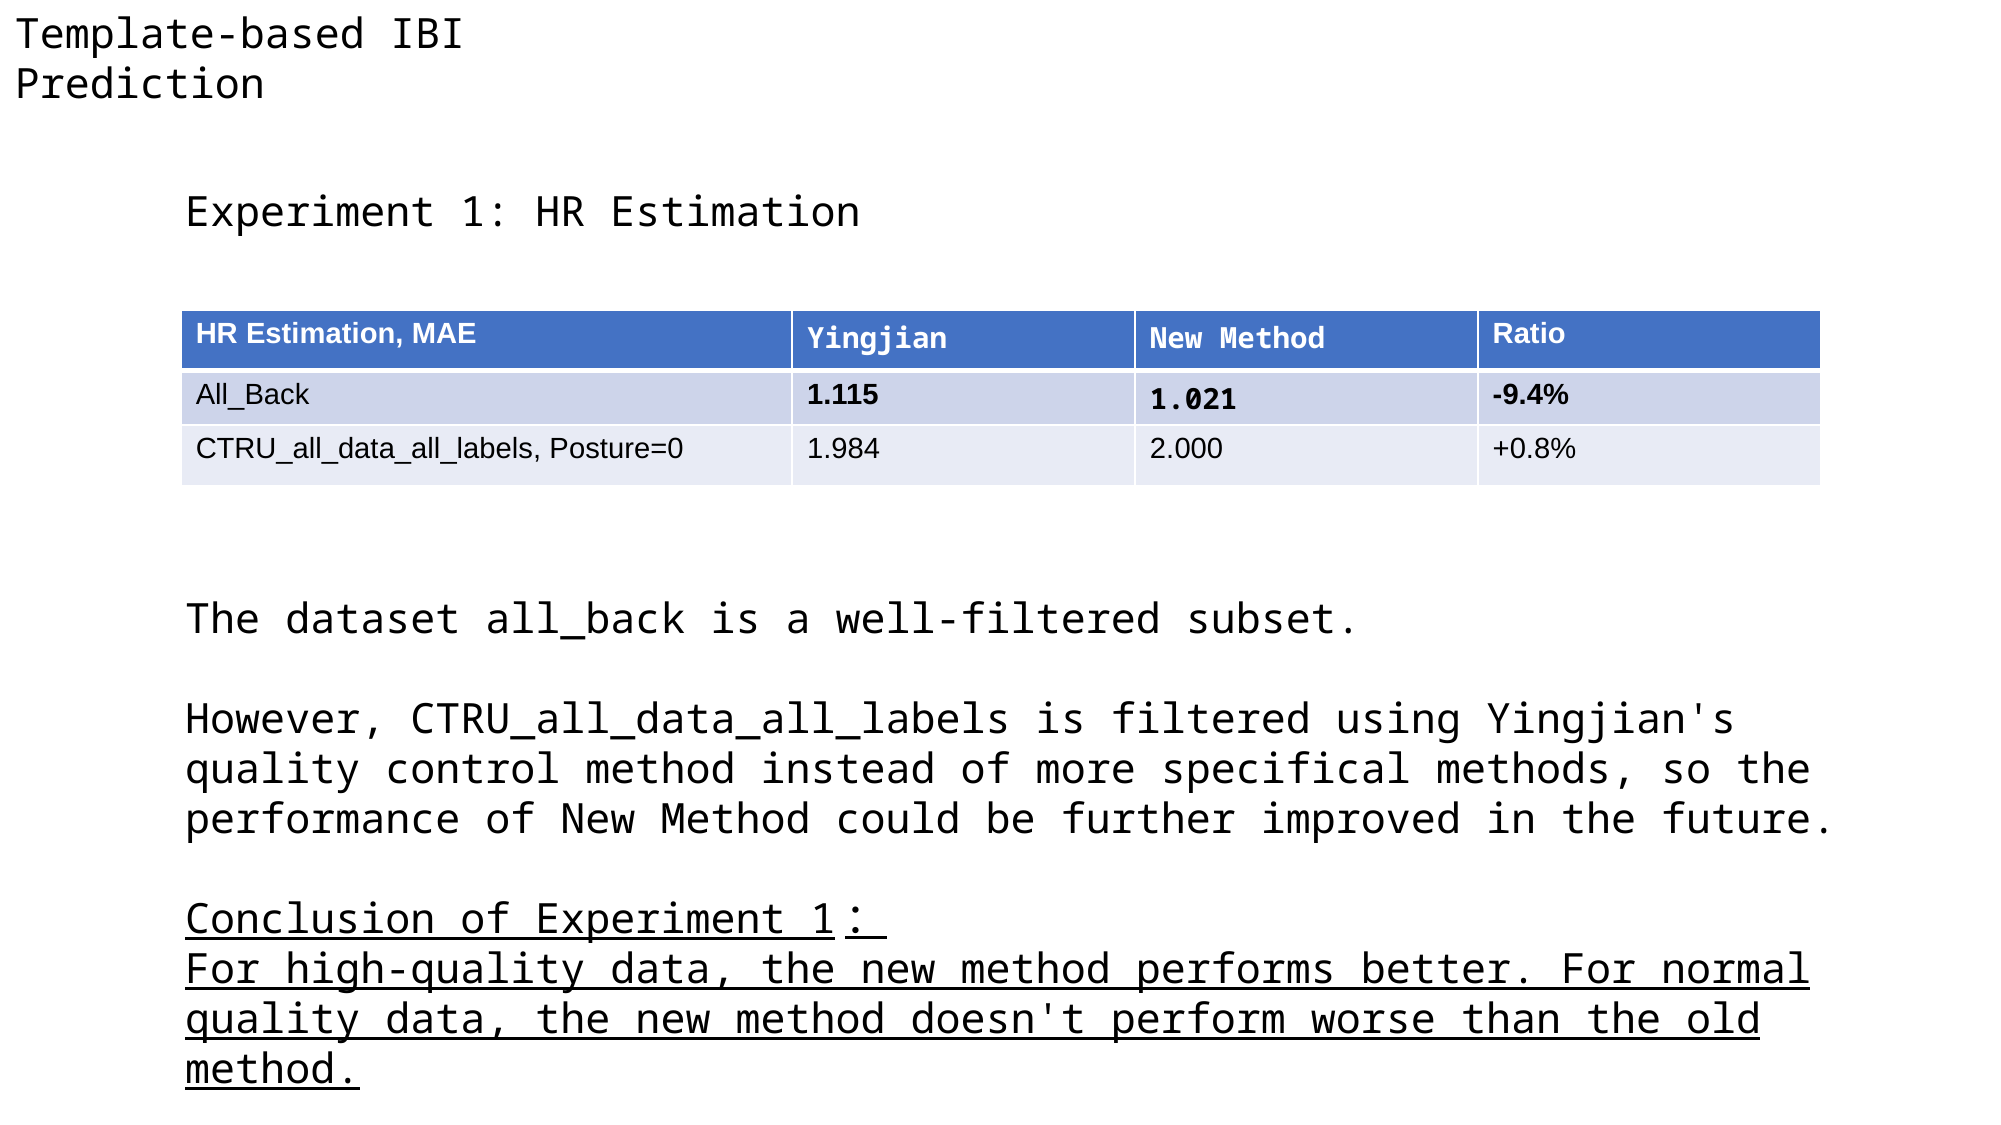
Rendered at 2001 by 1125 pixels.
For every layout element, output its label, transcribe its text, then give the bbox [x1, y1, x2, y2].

table_cell CTRU_all_data_all_labels, Posture=0 [182, 426, 791, 485]
table_cell 2.000 [1136, 426, 1477, 485]
table_header Yingjian [793, 311, 1134, 368]
table_cell 1.984 [793, 426, 1134, 485]
text_box Template-based IBI Prediction [0, 0, 700, 115]
table_cell 1.115 [793, 373, 1134, 424]
table_cell -9.4% [1479, 373, 1820, 424]
text_box The dataset all_back is a well-filtered subset. However, CTRU_all_data_all_labels is filtered using Yingjian's quality control method instead of more specifical methods, so the performance of New Method could be further improved in the future. Conclusion of Experiment 1： For high-quality data, the new method performs better. For normal quality data, the new method doesn't perform worse than the old method. [170, 584, 1891, 1100]
table_header HR Estimation, MAE [182, 311, 791, 368]
table_header Ratio [1479, 311, 1820, 368]
table_cell 1.021 [1136, 373, 1477, 424]
text_box Experiment 1: HR Estimation [170, 177, 1030, 243]
table_cell +0.8% [1479, 426, 1820, 485]
table_header New Method [1136, 311, 1477, 368]
table_cell All_Back [182, 373, 791, 424]
